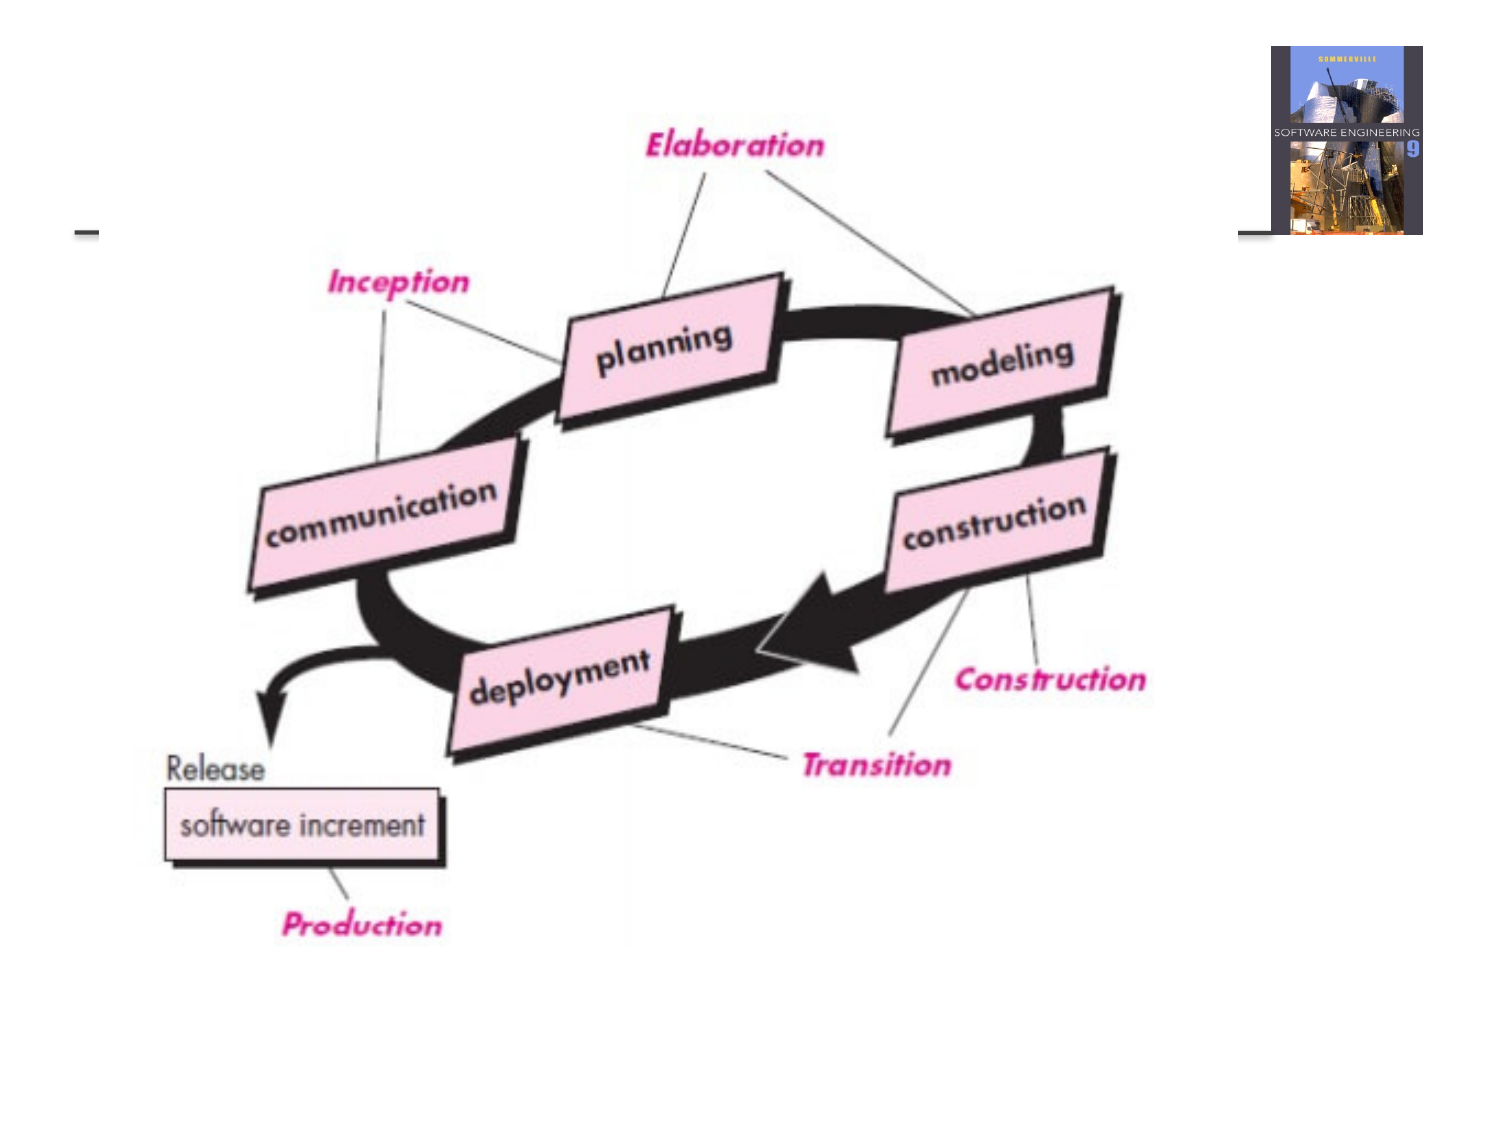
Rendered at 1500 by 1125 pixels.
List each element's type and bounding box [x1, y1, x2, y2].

picture [1271, 46, 1423, 235]
list [99, 74, 1238, 980]
